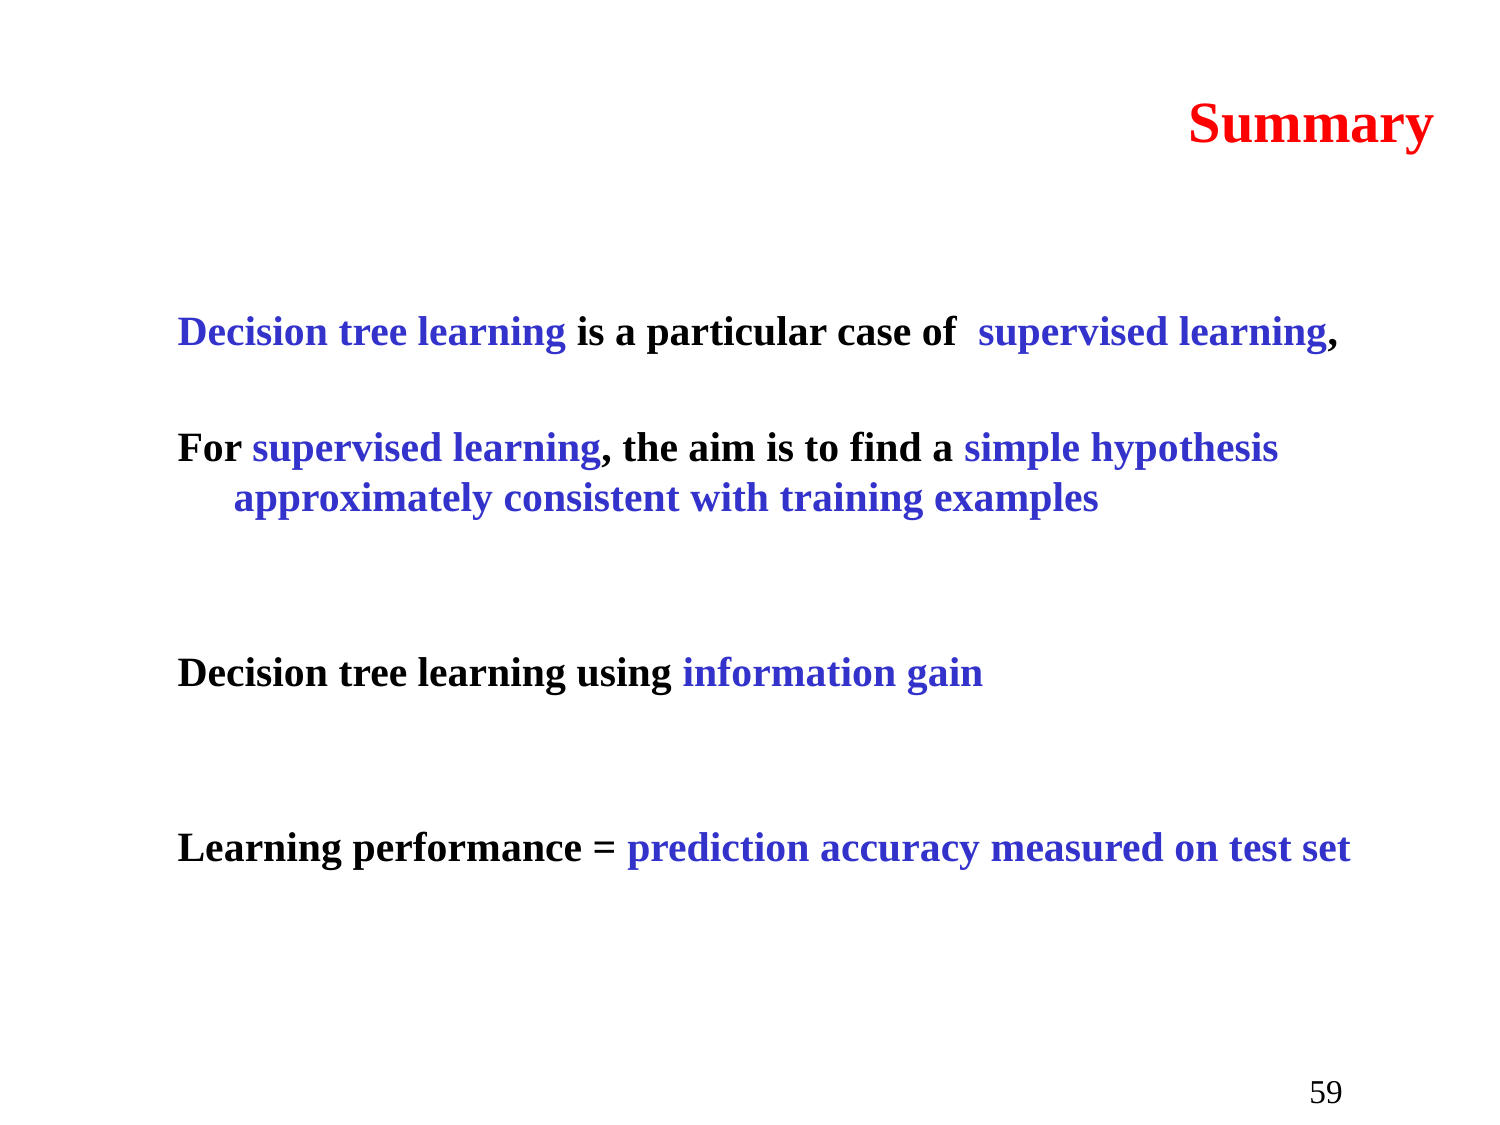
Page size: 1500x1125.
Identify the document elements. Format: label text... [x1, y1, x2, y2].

list Decision tree learning is a particular case of supervised learning, For supervised learning, the aim is to find a simple hypothesis approximately consistent with training examples Decision tree learning using information gain Learning performance = prediction accuracy measured on test set [162, 237, 1438, 913]
title Summary [174, 24, 1450, 213]
